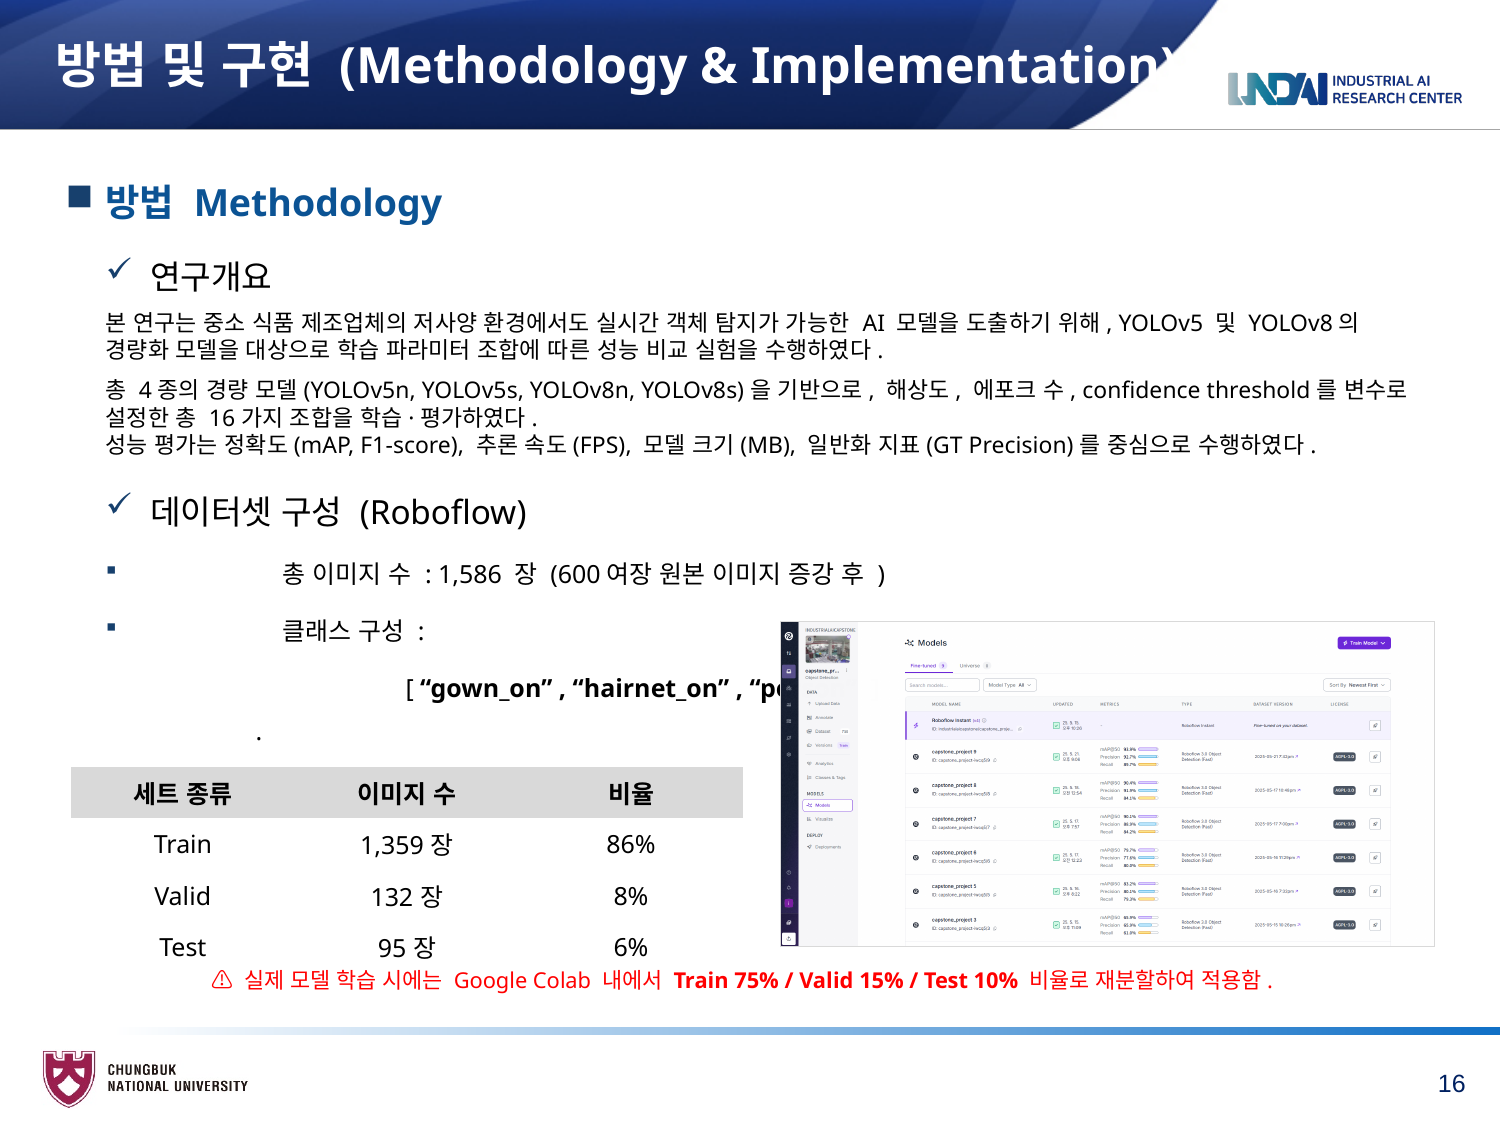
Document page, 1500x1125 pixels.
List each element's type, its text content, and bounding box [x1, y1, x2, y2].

table_cell 95장 [295, 921, 519, 959]
table_header 비율 [519, 767, 743, 818]
text_box 방법 Methodology 연구개요 본 연구는 중소 식품 제조업체의 저사양 환경에서도 실시간 객체 탐지가 가능한 AI 모델을 도출하기 위해, YOLOv5 및 YOLOv8의 경량화 모델을 대상으로 학습 파라미터 조합에 따른 성능 비교 실험을 수행하였다. 총 4종의 경량 모델(YOLOv5n, YOLOv5s, YOLOv8n, YOLOv8s)을 기반으로, 해상도, 에포크 수, confidence threshold를 변수로 설정한 총 16가지 조합을 학습·평가하였다. 성능 평가는 정확도(mAP, F1-score), 추론 속도(FPS), 모델 크기(MB), 일반화 지표(GT Precision)를 중심으로 수행하였다. 데이터셋 구성 (Roboflow) 총 이미지 수 : 1,586 장 (600여장 원본 이미지 증강 후 ) 클래스 구성 : [ “gown_on” , “hairnet_on” , “person” ] . [65, 178, 1430, 871]
picture [41, 1049, 249, 1109]
table_cell Test [71, 921, 295, 959]
title 방법 및 구현 (Methodology & Implementation) [55, 10, 1375, 116]
table_cell Train [71, 818, 295, 870]
table_header 세트 종류 [71, 767, 295, 818]
table_cell 1,359장 [295, 818, 519, 870]
table_cell 8% [519, 870, 743, 921]
table_cell 6% [519, 921, 743, 959]
table_cell 132장 [295, 870, 519, 921]
table_header 이미지 수 [295, 767, 519, 818]
table_cell 86% [519, 818, 743, 870]
text_box ⚠️ 실제 모델 학습 시에는 Google Colab 내에서 Train 75% / Valid 15% / Test 10% 비율로 재분할하여 적용함. [55, 959, 1430, 1001]
table_cell Valid [71, 870, 295, 921]
picture [780, 621, 1436, 947]
picture [0, 0, 1500, 129]
